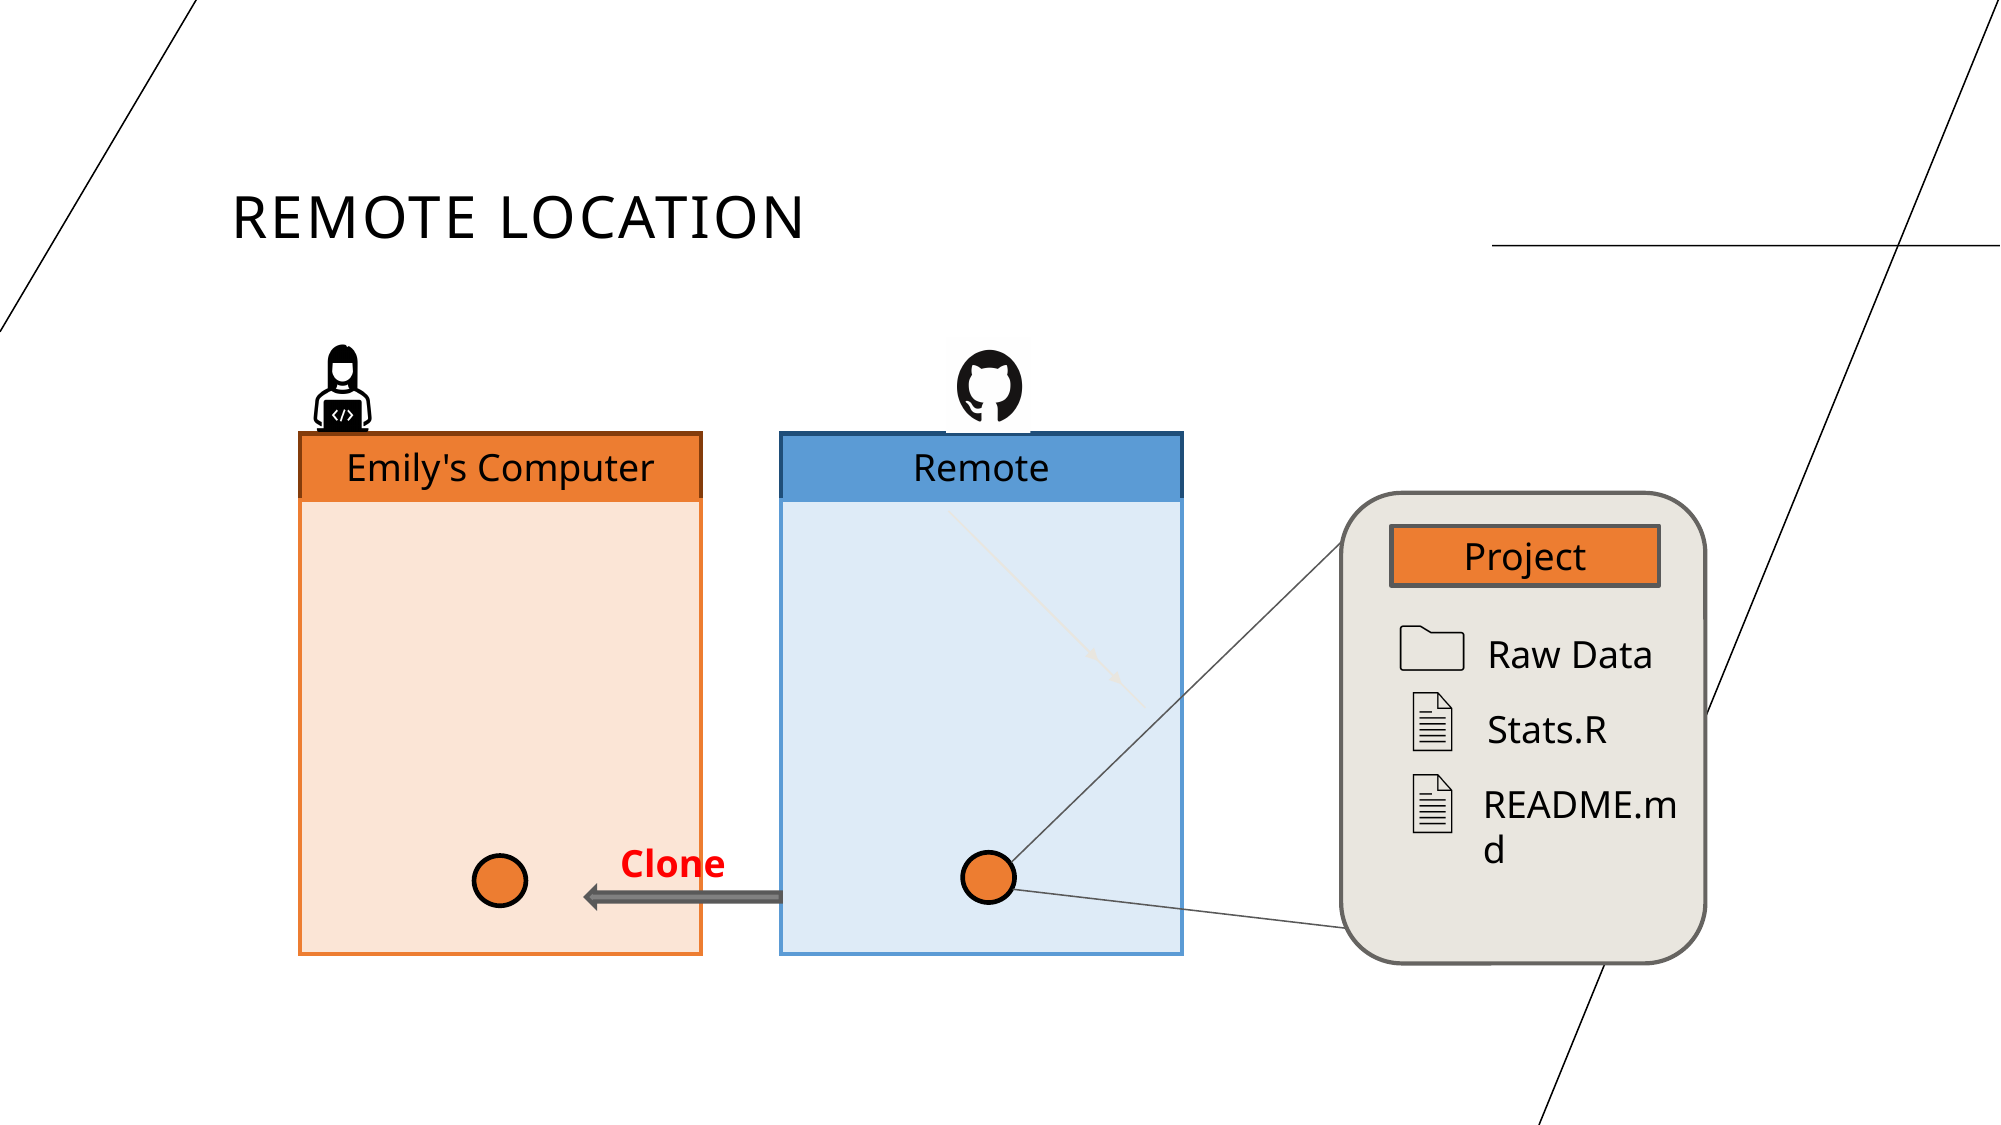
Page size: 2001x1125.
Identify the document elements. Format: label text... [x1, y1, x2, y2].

text_box Raw Data [1478, 623, 1677, 684]
text_box README.md [1468, 774, 1706, 879]
text_box [583, 883, 783, 911]
text_box [1010, 543, 1339, 863]
text_box Remote [779, 431, 1184, 498]
text_box Project [1391, 525, 1659, 586]
picture [945, 336, 1031, 433]
picture [300, 335, 385, 434]
picture [1400, 768, 1464, 839]
text_box [779, 498, 1184, 956]
text_box [960, 850, 1017, 905]
text_box [1085, 653, 1096, 661]
picture [1390, 609, 1474, 757]
text_box Clone [605, 832, 781, 890]
text_box [1090, 647, 1098, 658]
text_box [1114, 671, 1122, 682]
text_box [1108, 676, 1119, 684]
text_box [1012, 888, 1344, 929]
text_box Stats.R [1472, 698, 1677, 758]
text_box [471, 853, 529, 908]
title Remote Location [216, 43, 1413, 259]
text_box [1339, 490, 1708, 966]
text_box Emily's Computer [298, 431, 703, 498]
text_box [298, 498, 703, 956]
